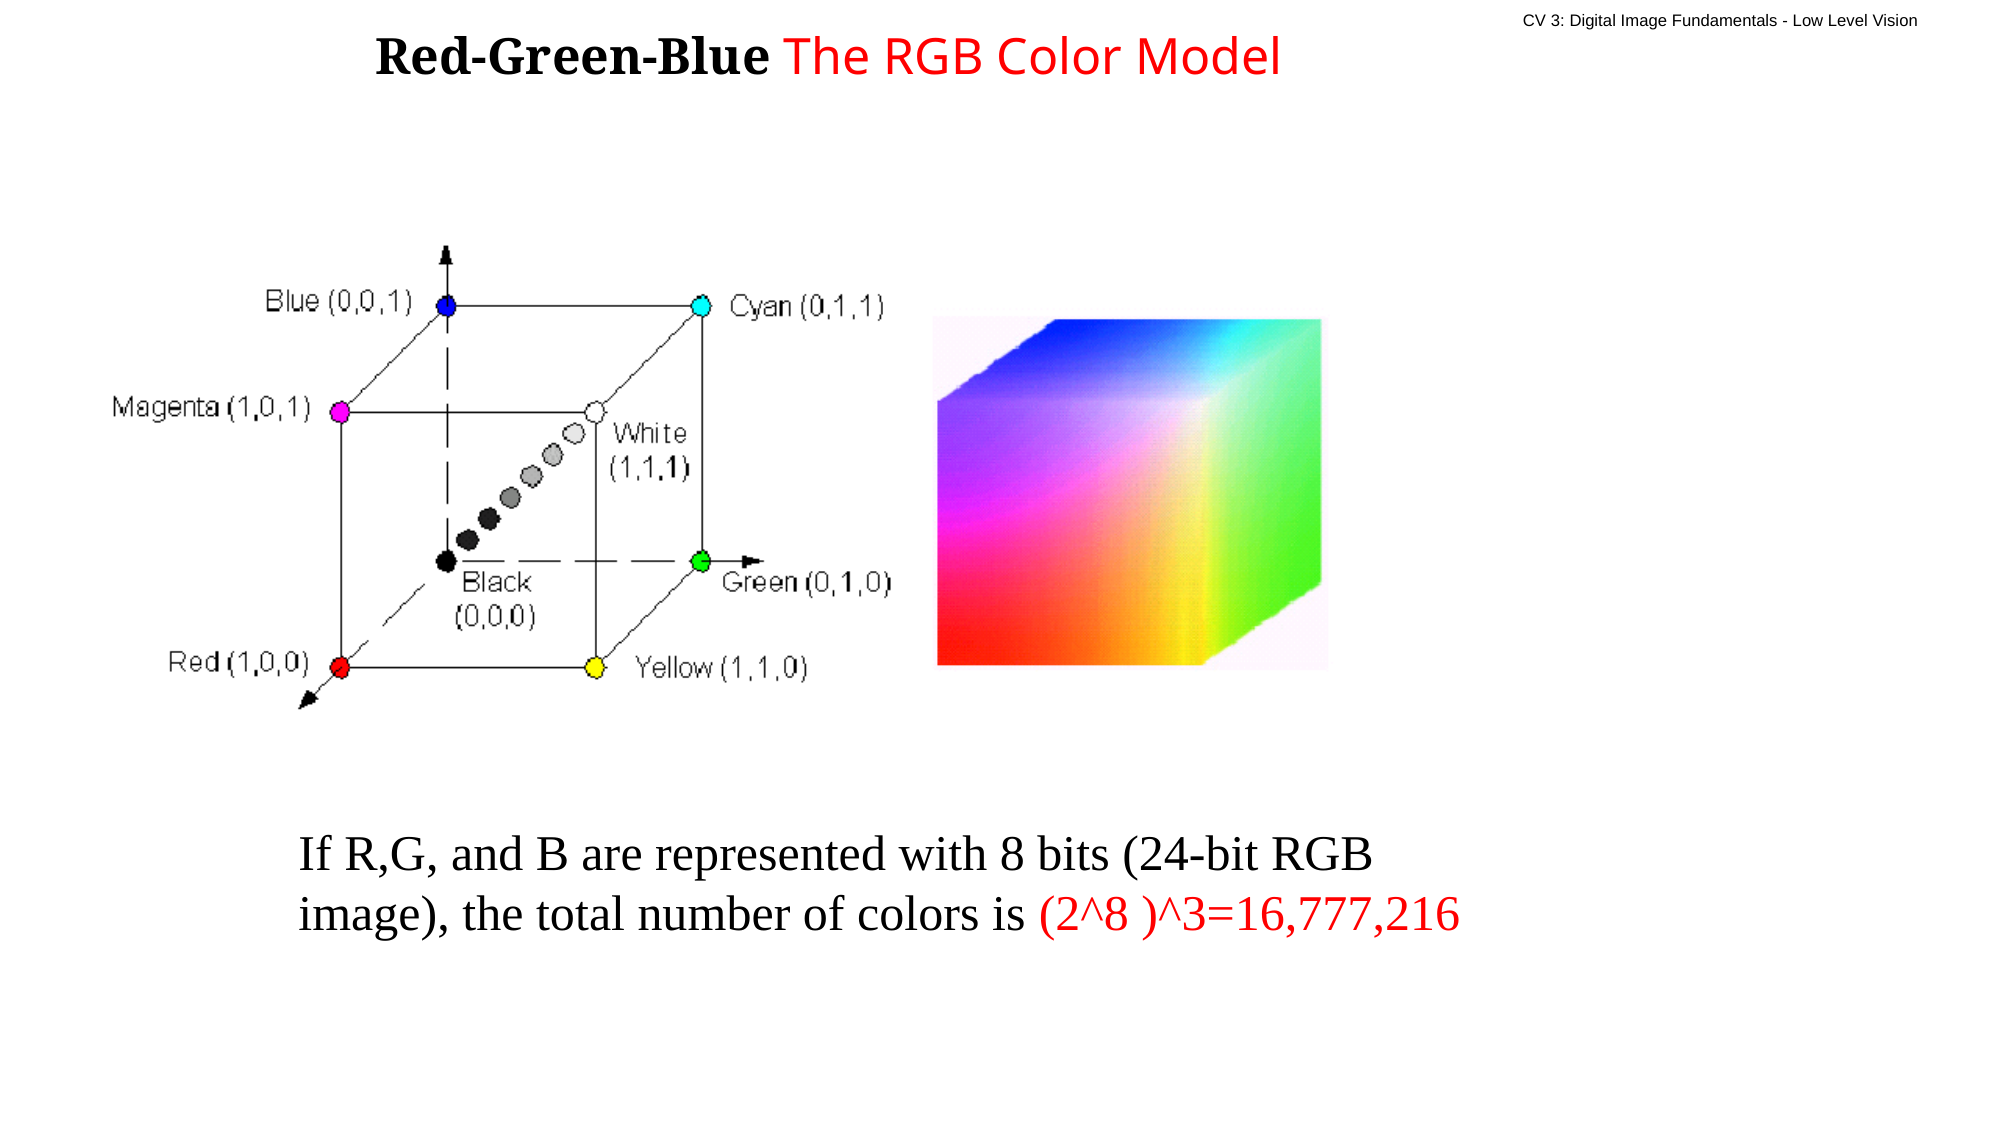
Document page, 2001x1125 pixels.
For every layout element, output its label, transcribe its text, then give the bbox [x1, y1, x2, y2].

text_box If R,G, and B are represented with 8 bits (24-bit RGB image), the total number of colors is (2^8 )^3=16,777,216 [283, 812, 1806, 1008]
picture [49, 224, 1480, 737]
text_box Red-Green-Blue The RGB Color Model [360, 9, 1616, 160]
